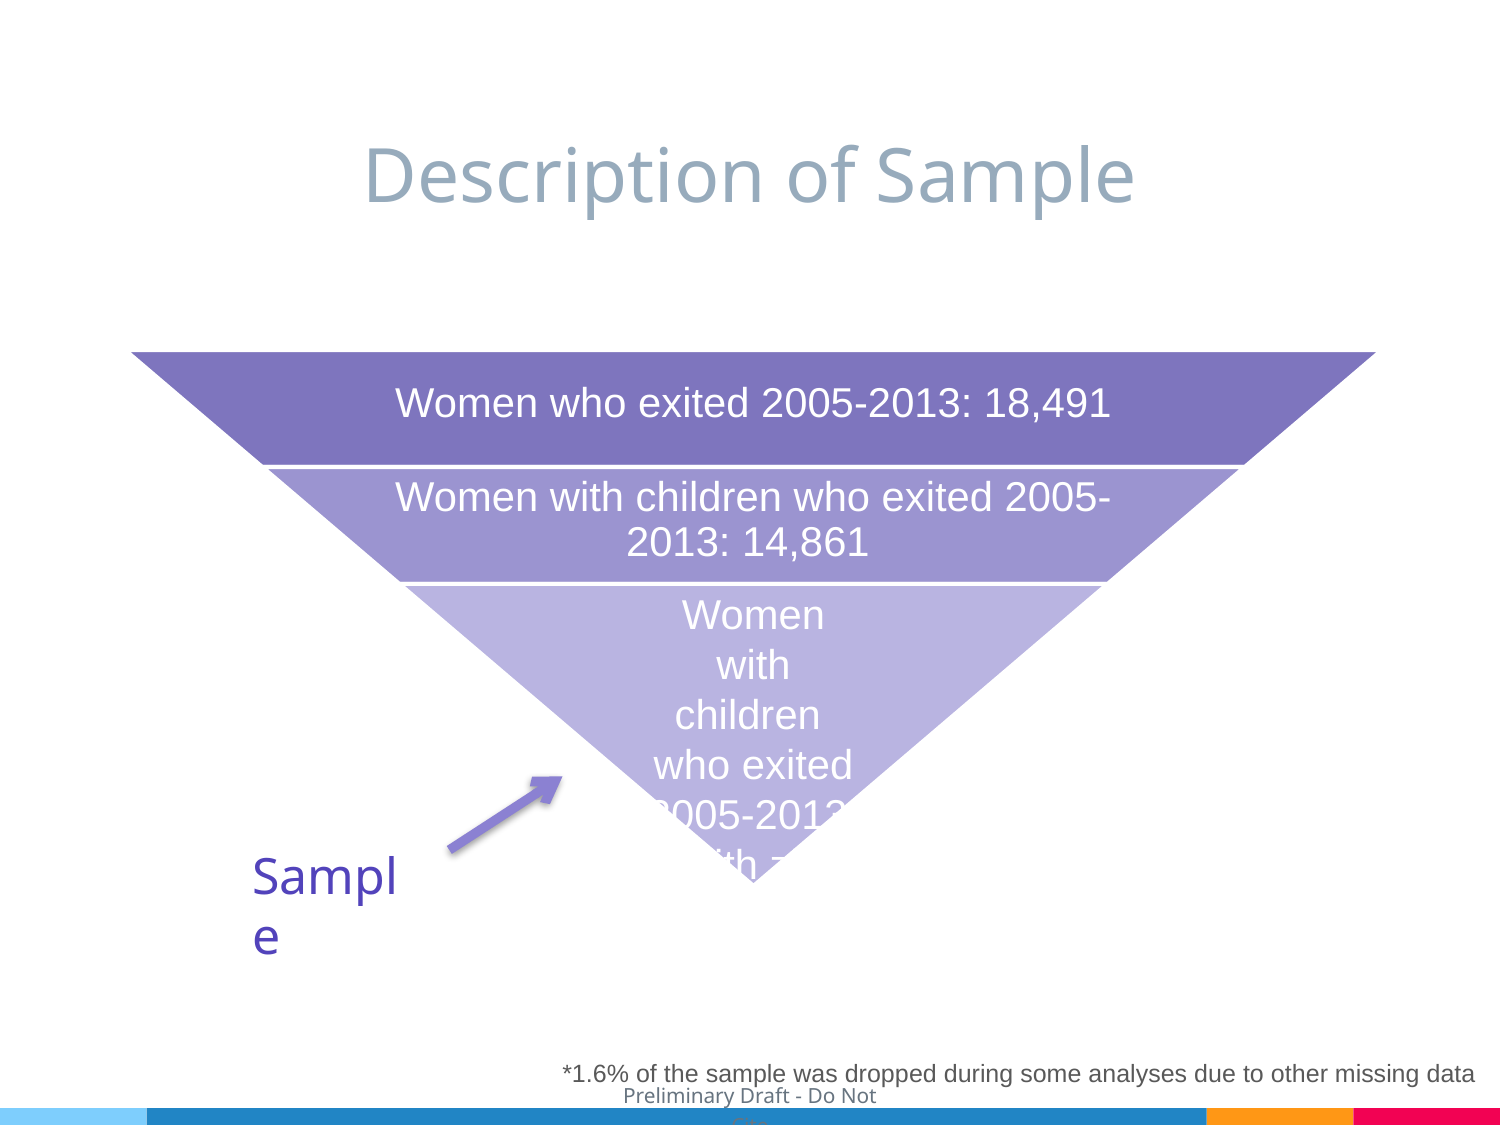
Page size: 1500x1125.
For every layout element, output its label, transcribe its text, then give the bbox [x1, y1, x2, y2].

text_box Preliminary Draft - Do Not Cite [599, 1062, 900, 1113]
title Description of Sample [146, 45, 1354, 233]
text_box *1.6% of the sample was dropped during some analyses due to other missing data [547, 1050, 1500, 1095]
text_box Sample [237, 894, 439, 972]
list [124, 349, 1383, 887]
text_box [449, 776, 563, 851]
